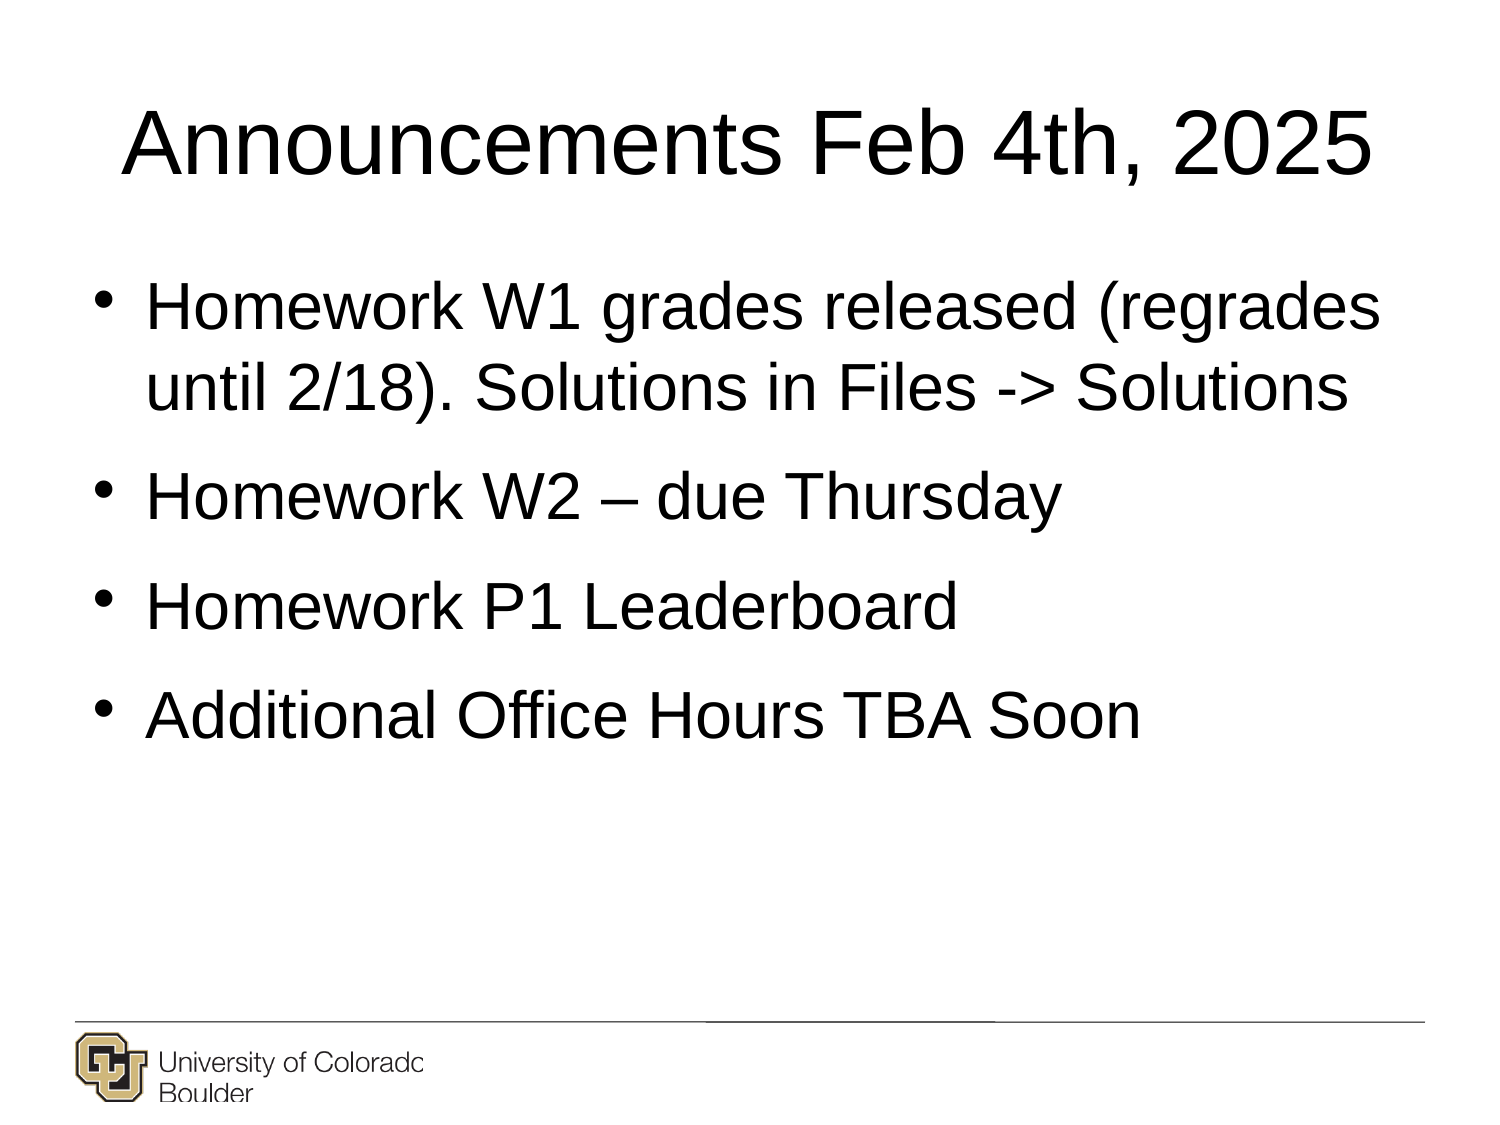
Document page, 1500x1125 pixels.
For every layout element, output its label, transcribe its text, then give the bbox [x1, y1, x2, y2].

list Homework W1 grades released (regrades until 2/18). Solutions in Files -> Solutions Homework W2 – due Thursday Homework P1 Leaderboard Additional Office Hours TBA Soon [75, 263, 1424, 914]
title Announcements Feb 4th, 2025 [75, 44, 1424, 231]
